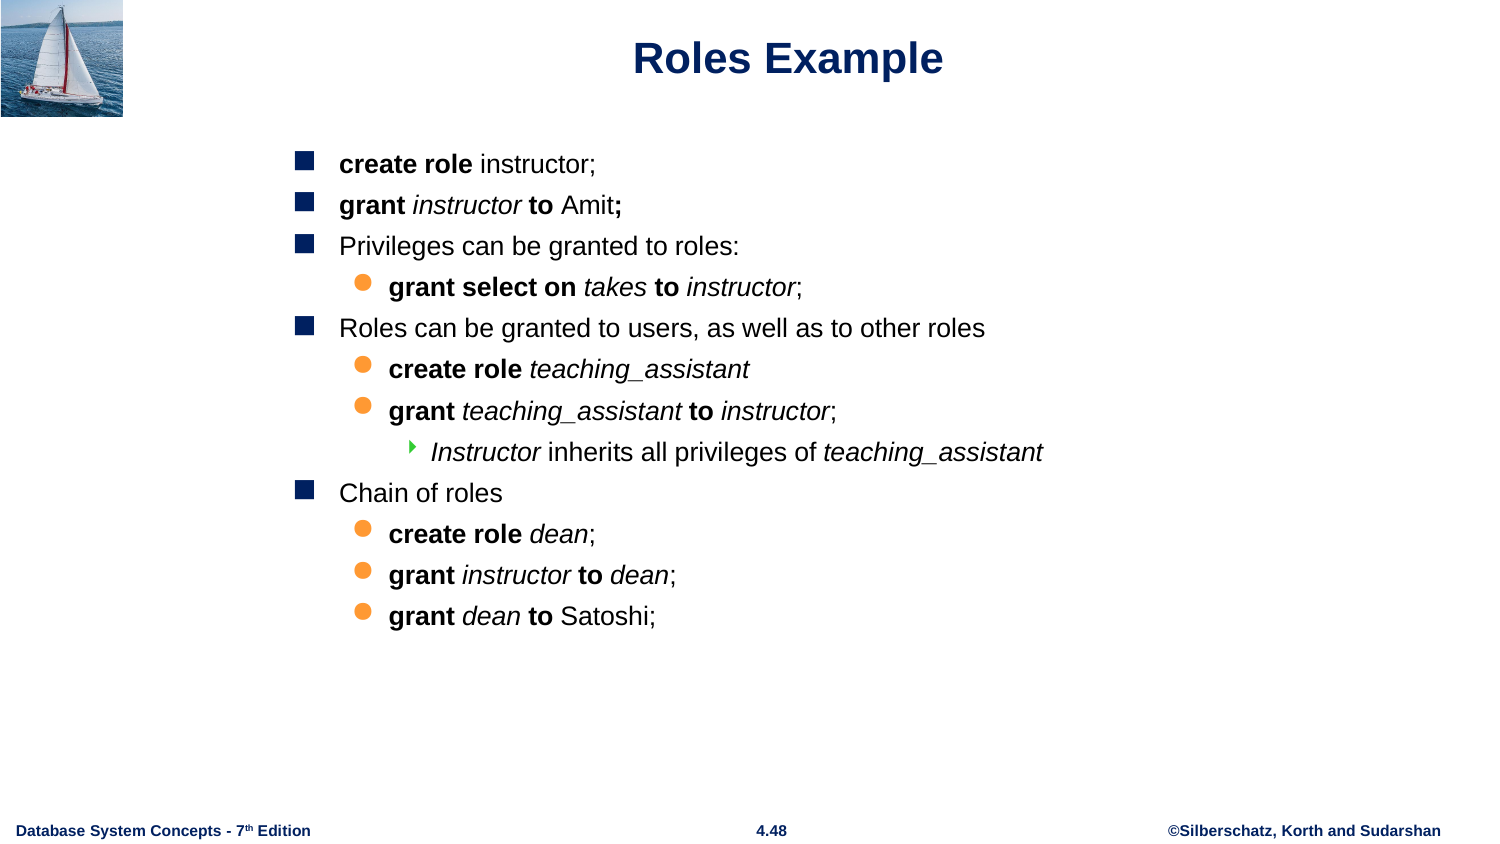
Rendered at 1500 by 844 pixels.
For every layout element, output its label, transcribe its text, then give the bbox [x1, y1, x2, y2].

picture [0, 0, 123, 117]
title Roles Example [125, 14, 1452, 90]
list create role instructor; grant instructor to Amit; Privileges can be granted to roles: grant select on takes to instructor; Roles can be granted to users, as well as to other roles create role teaching_assistant grant teaching_assistant to instructor; Instructor inherits all privileges of teaching_assistant Chain of roles create role dean; grant instructor to dean; grant dean to Satoshi; [282, 139, 1216, 743]
